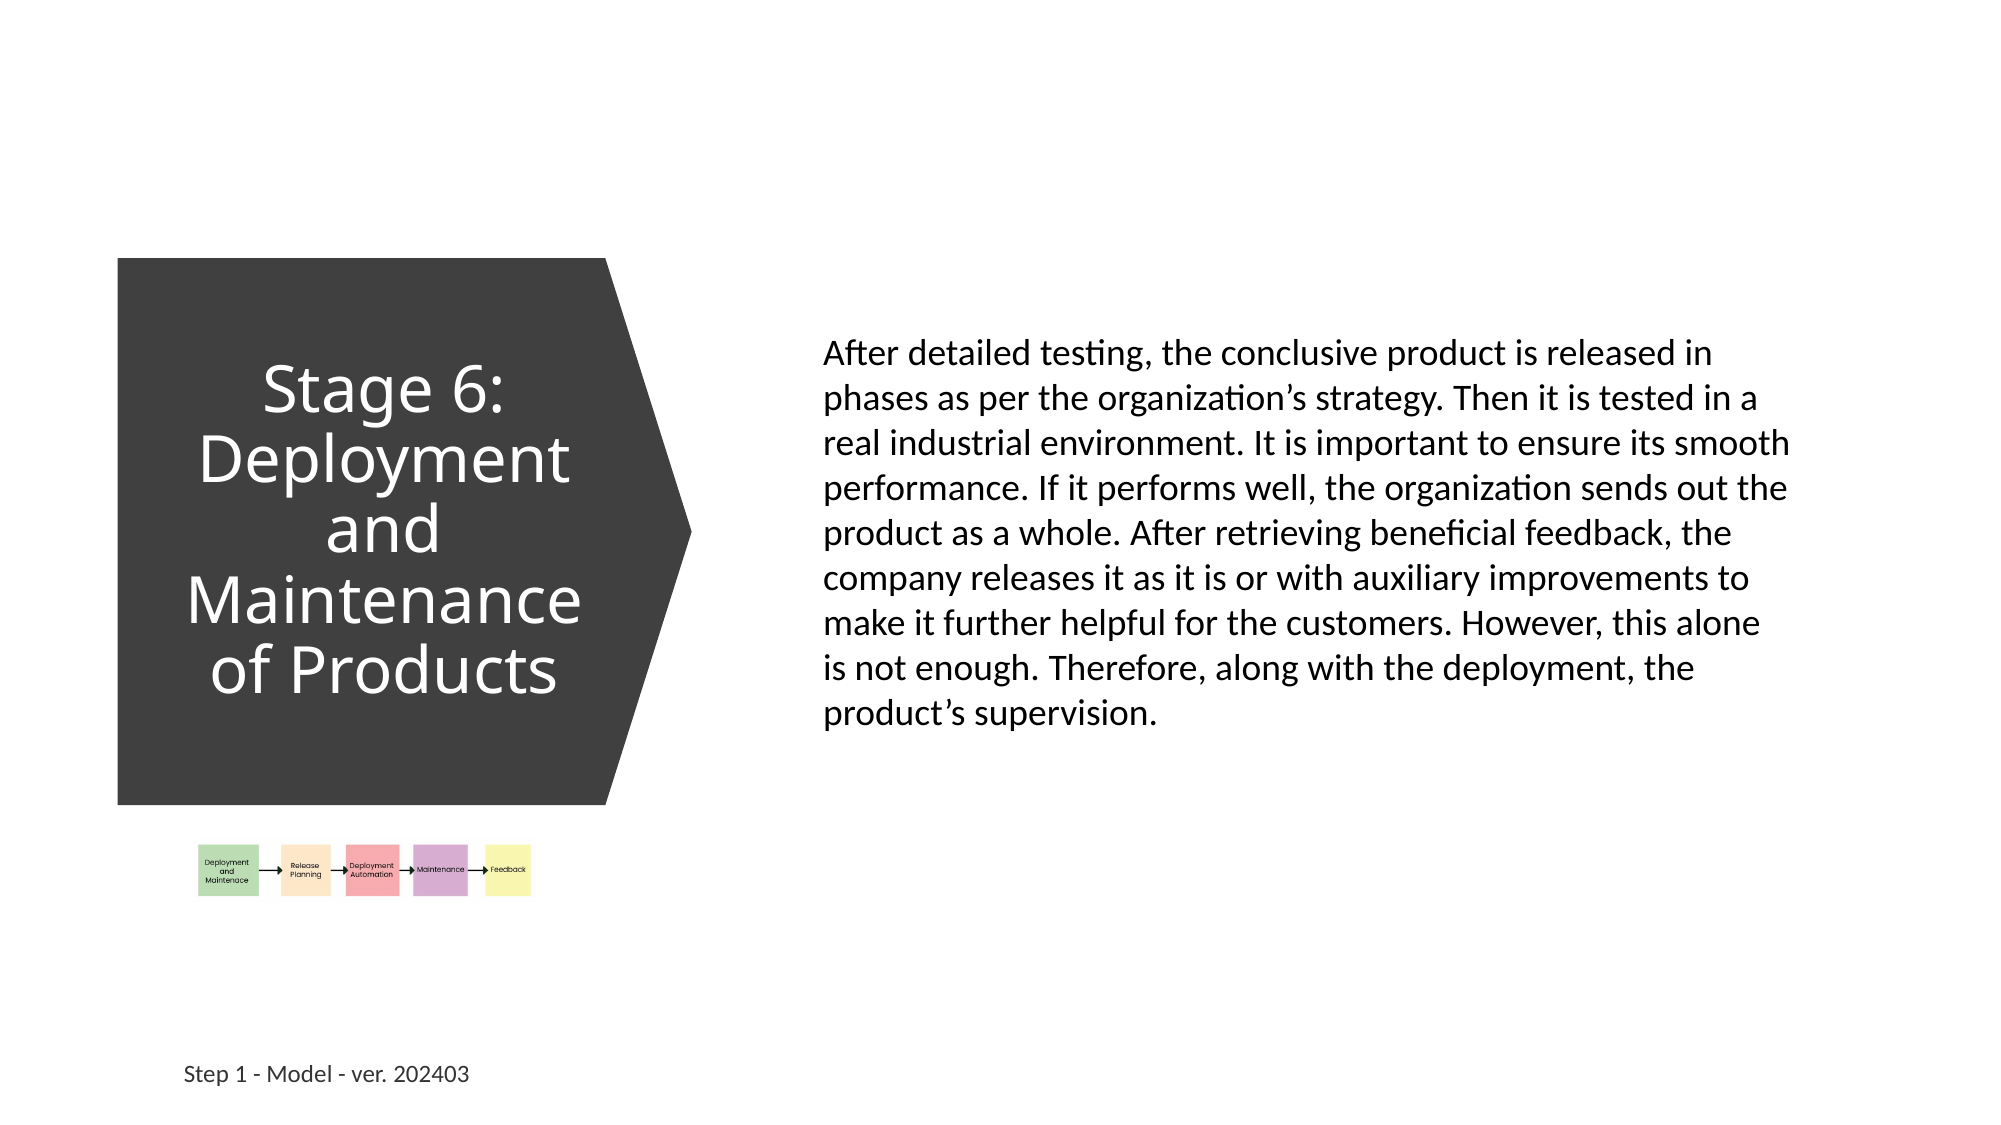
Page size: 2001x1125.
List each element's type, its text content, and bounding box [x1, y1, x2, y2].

title Stage 6: Deployment and Maintenance of Products [168, 322, 601, 741]
footer Step 1 - Model - ver. 202403 [168, 1042, 1188, 1103]
text_box After detailed testing, the conclusive product is released in phases as per the organization’s strategy. Then it is tested in a real industrial environment. It is important to ensure its smooth performance. If it performs well, the organization sends out the product as a whole. After retrieving beneficial feedback, the company releases it as it is or with auxiliary improvements to make it further helpful for the customers. However, this alone is not enough. Therefore, along with the deployment, the product’s supervision. [808, 320, 1809, 741]
text_box [116, 257, 693, 807]
picture [193, 837, 537, 902]
